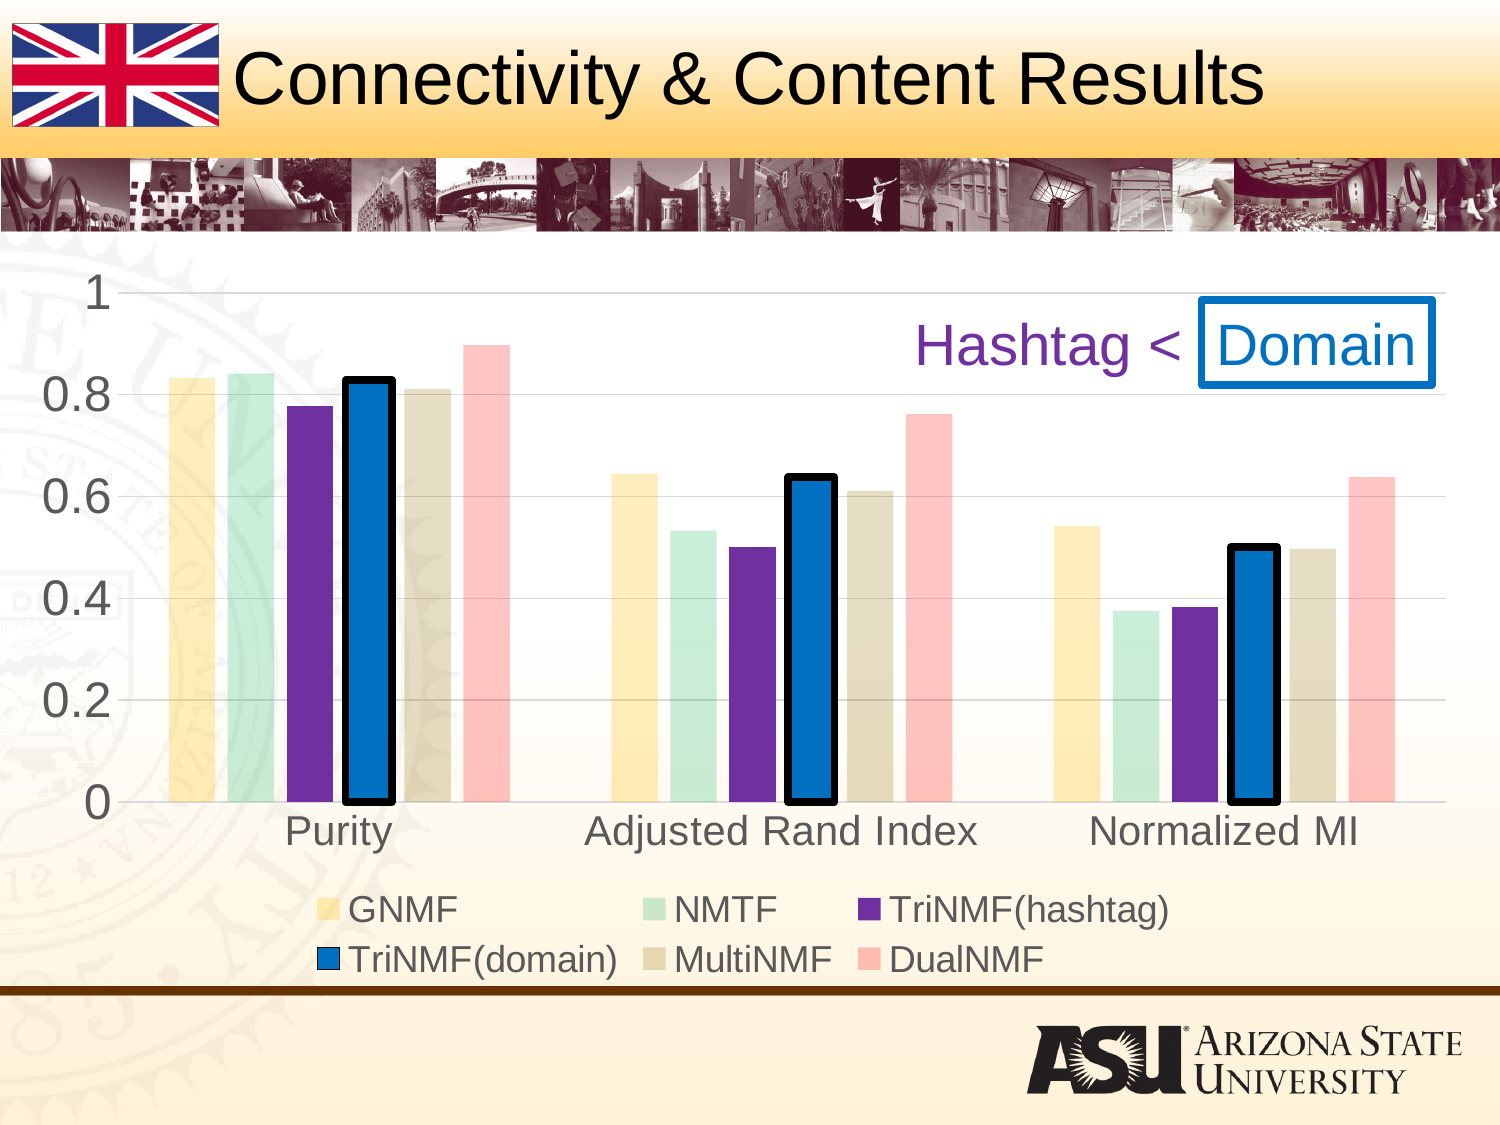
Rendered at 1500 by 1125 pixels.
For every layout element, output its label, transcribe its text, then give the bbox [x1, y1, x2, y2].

title Connectivity & Content Results [75, 0, 1425, 150]
picture [0, 0, 1500, 1125]
chart [12, 249, 1475, 988]
